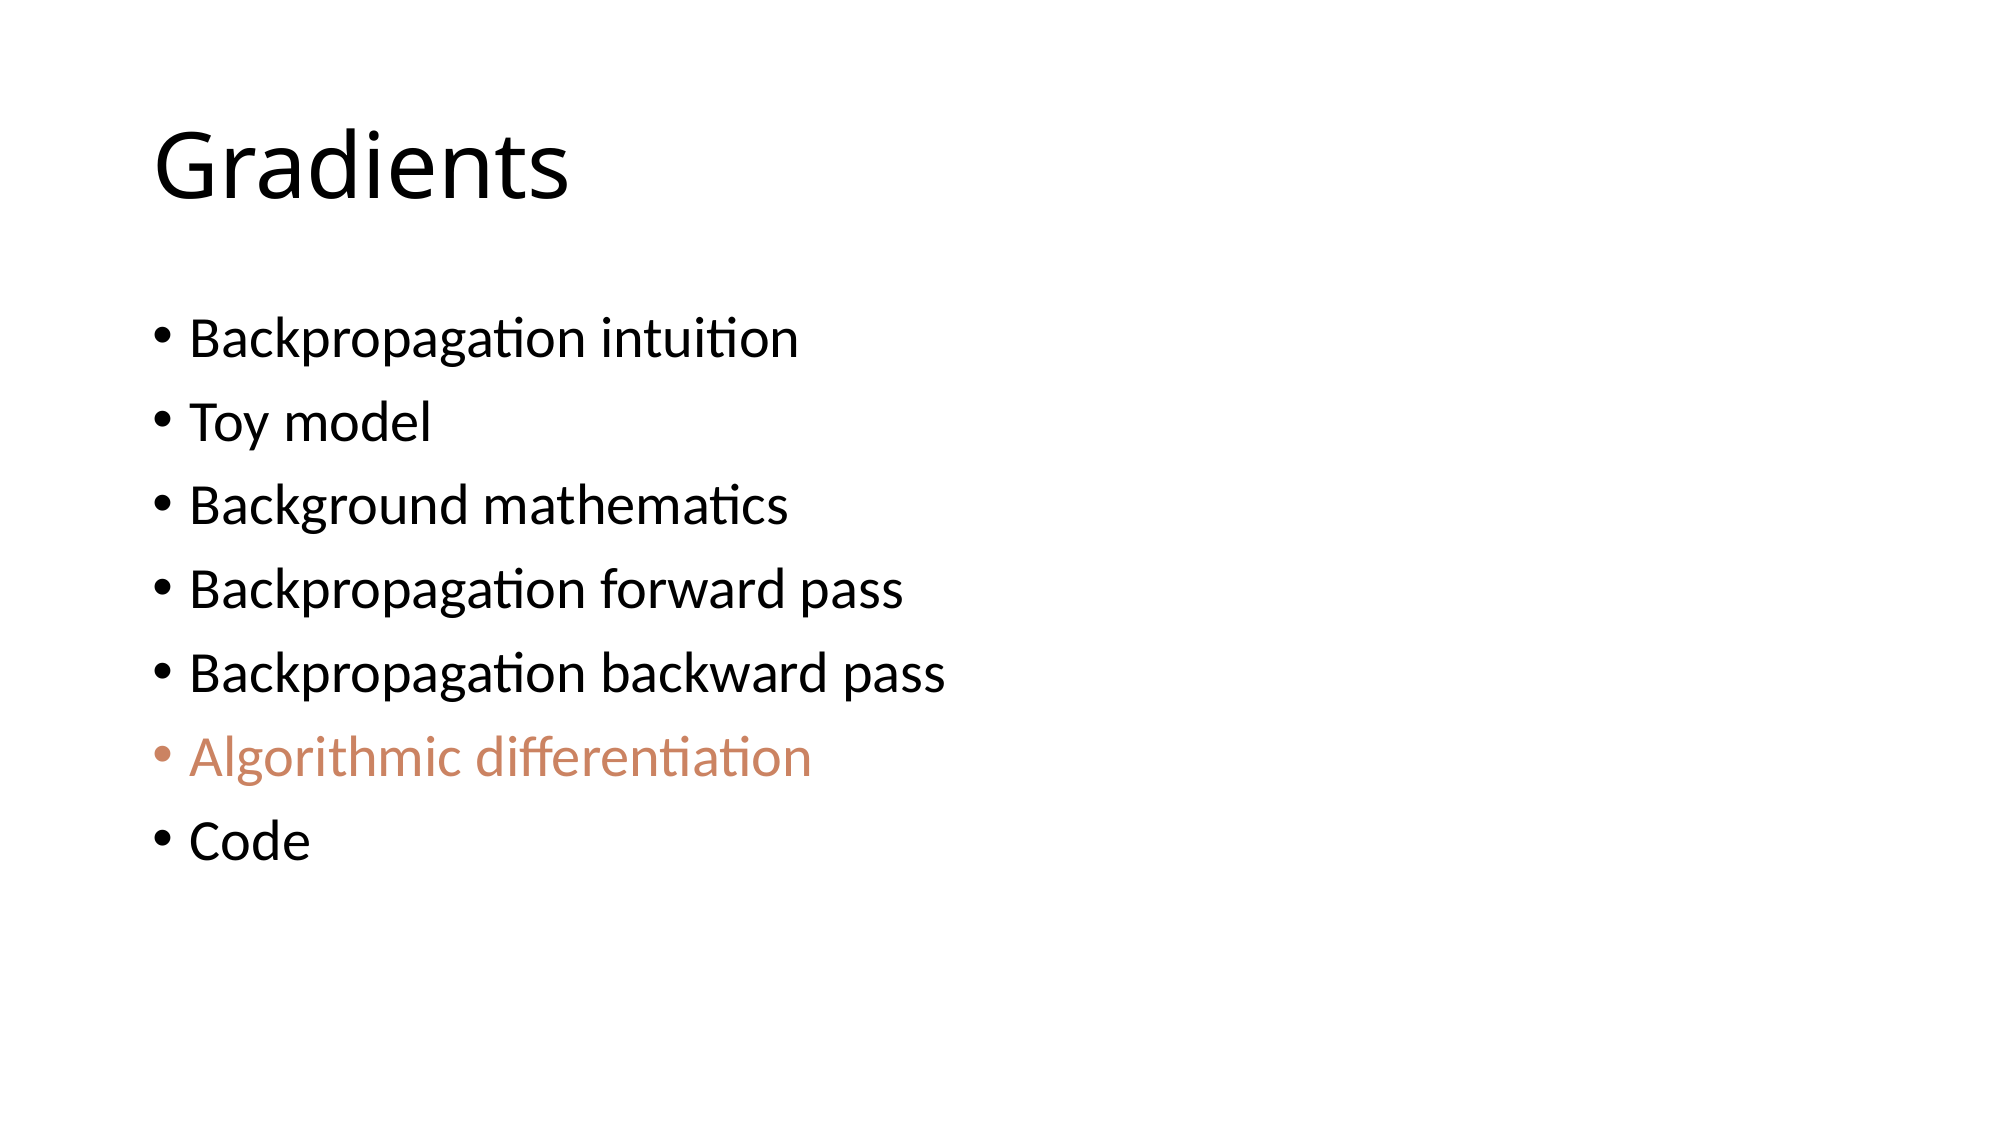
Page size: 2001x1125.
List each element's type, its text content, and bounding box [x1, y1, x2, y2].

list Backpropagation intuition Toy model Background mathematics Backpropagation forward pass Backpropagation backward pass Algorithmic differentiation Code [137, 299, 1863, 1014]
title Gradients [137, 59, 1863, 278]
